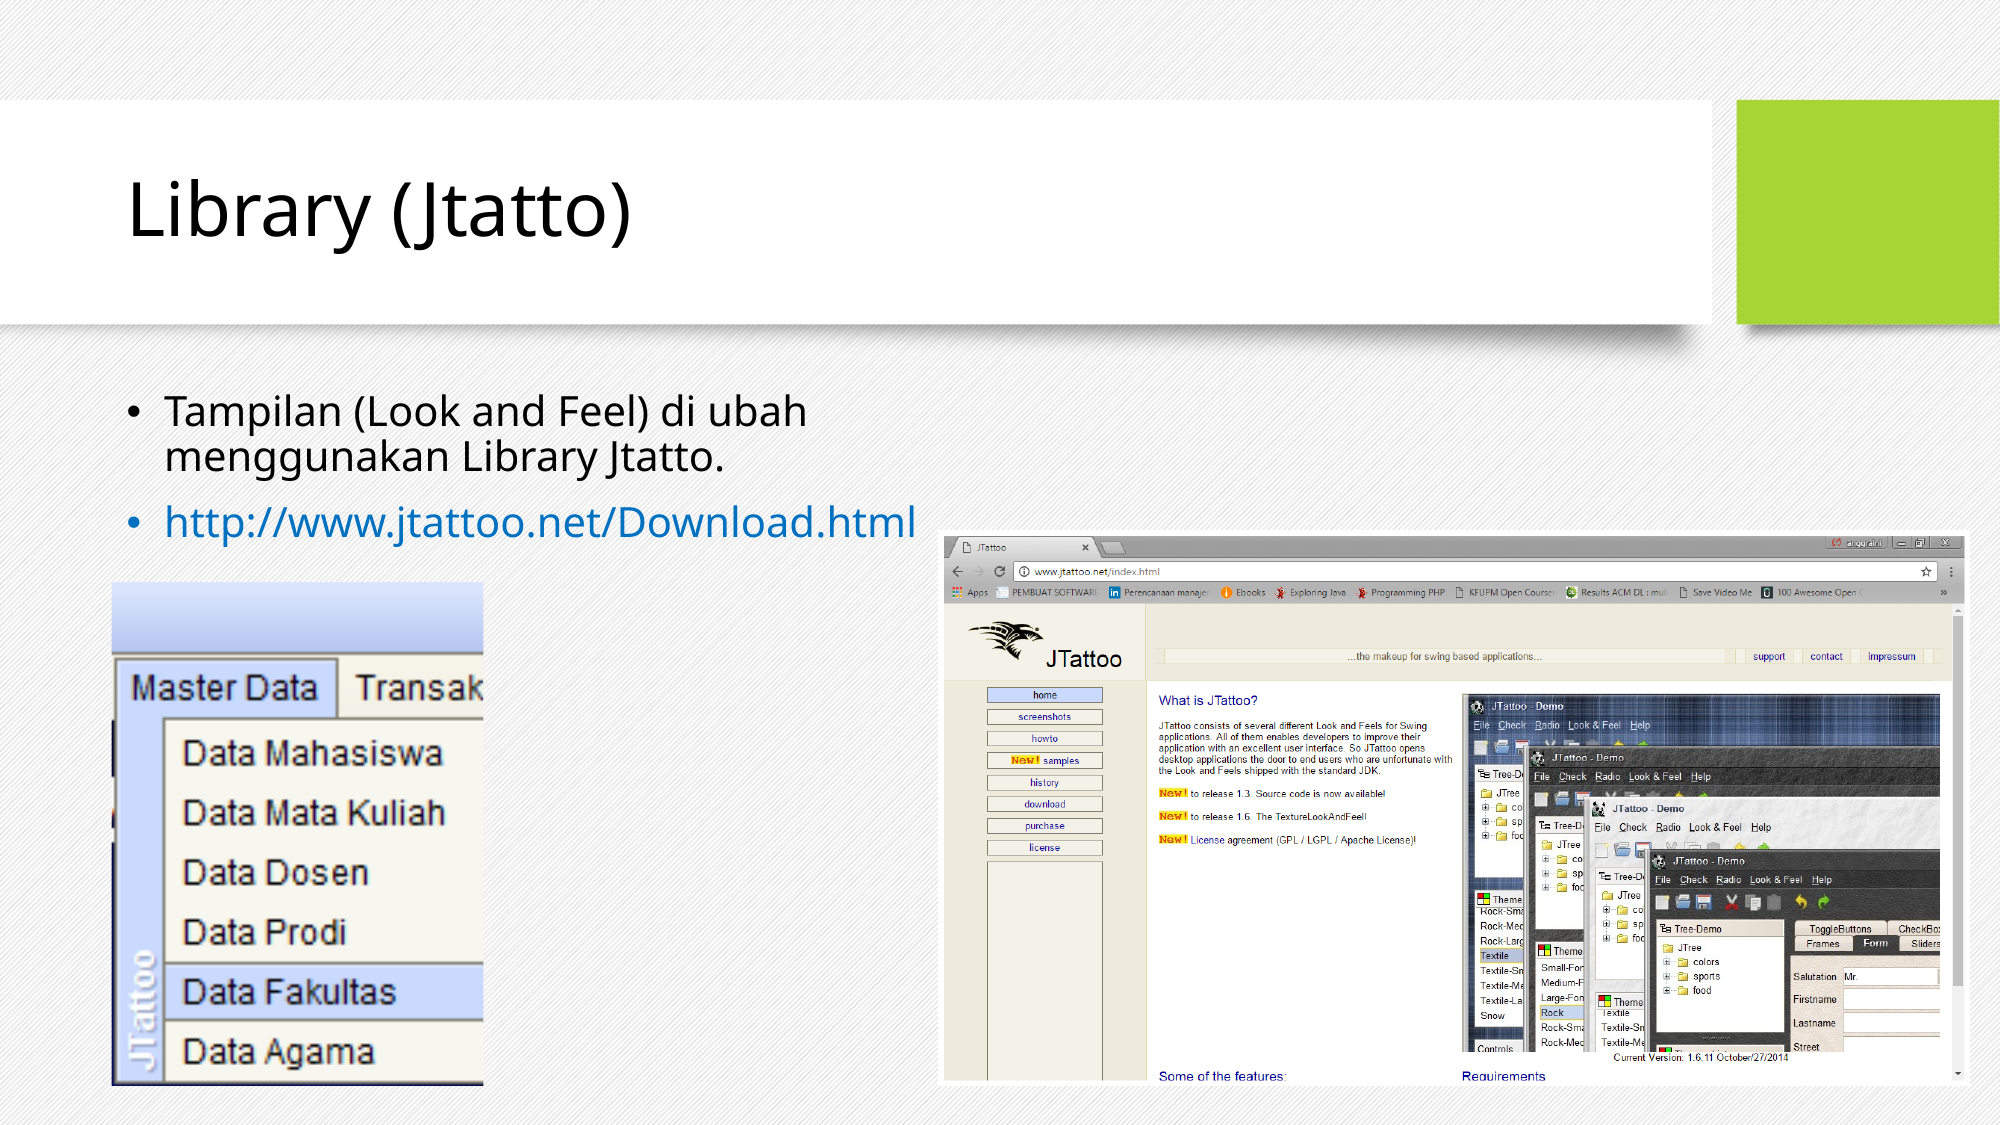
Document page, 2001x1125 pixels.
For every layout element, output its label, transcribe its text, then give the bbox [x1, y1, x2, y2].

picture [938, 530, 1970, 1086]
list Tampilan (Look and Feel) di ubah menggunakan Library Jtatto. http://www.jtattoo.net/Download.html [111, 383, 1031, 974]
title Library (Jtatto) [111, 123, 1689, 301]
picture [0, 325, 1713, 376]
picture [111, 582, 484, 1086]
picture [1736, 325, 2000, 347]
